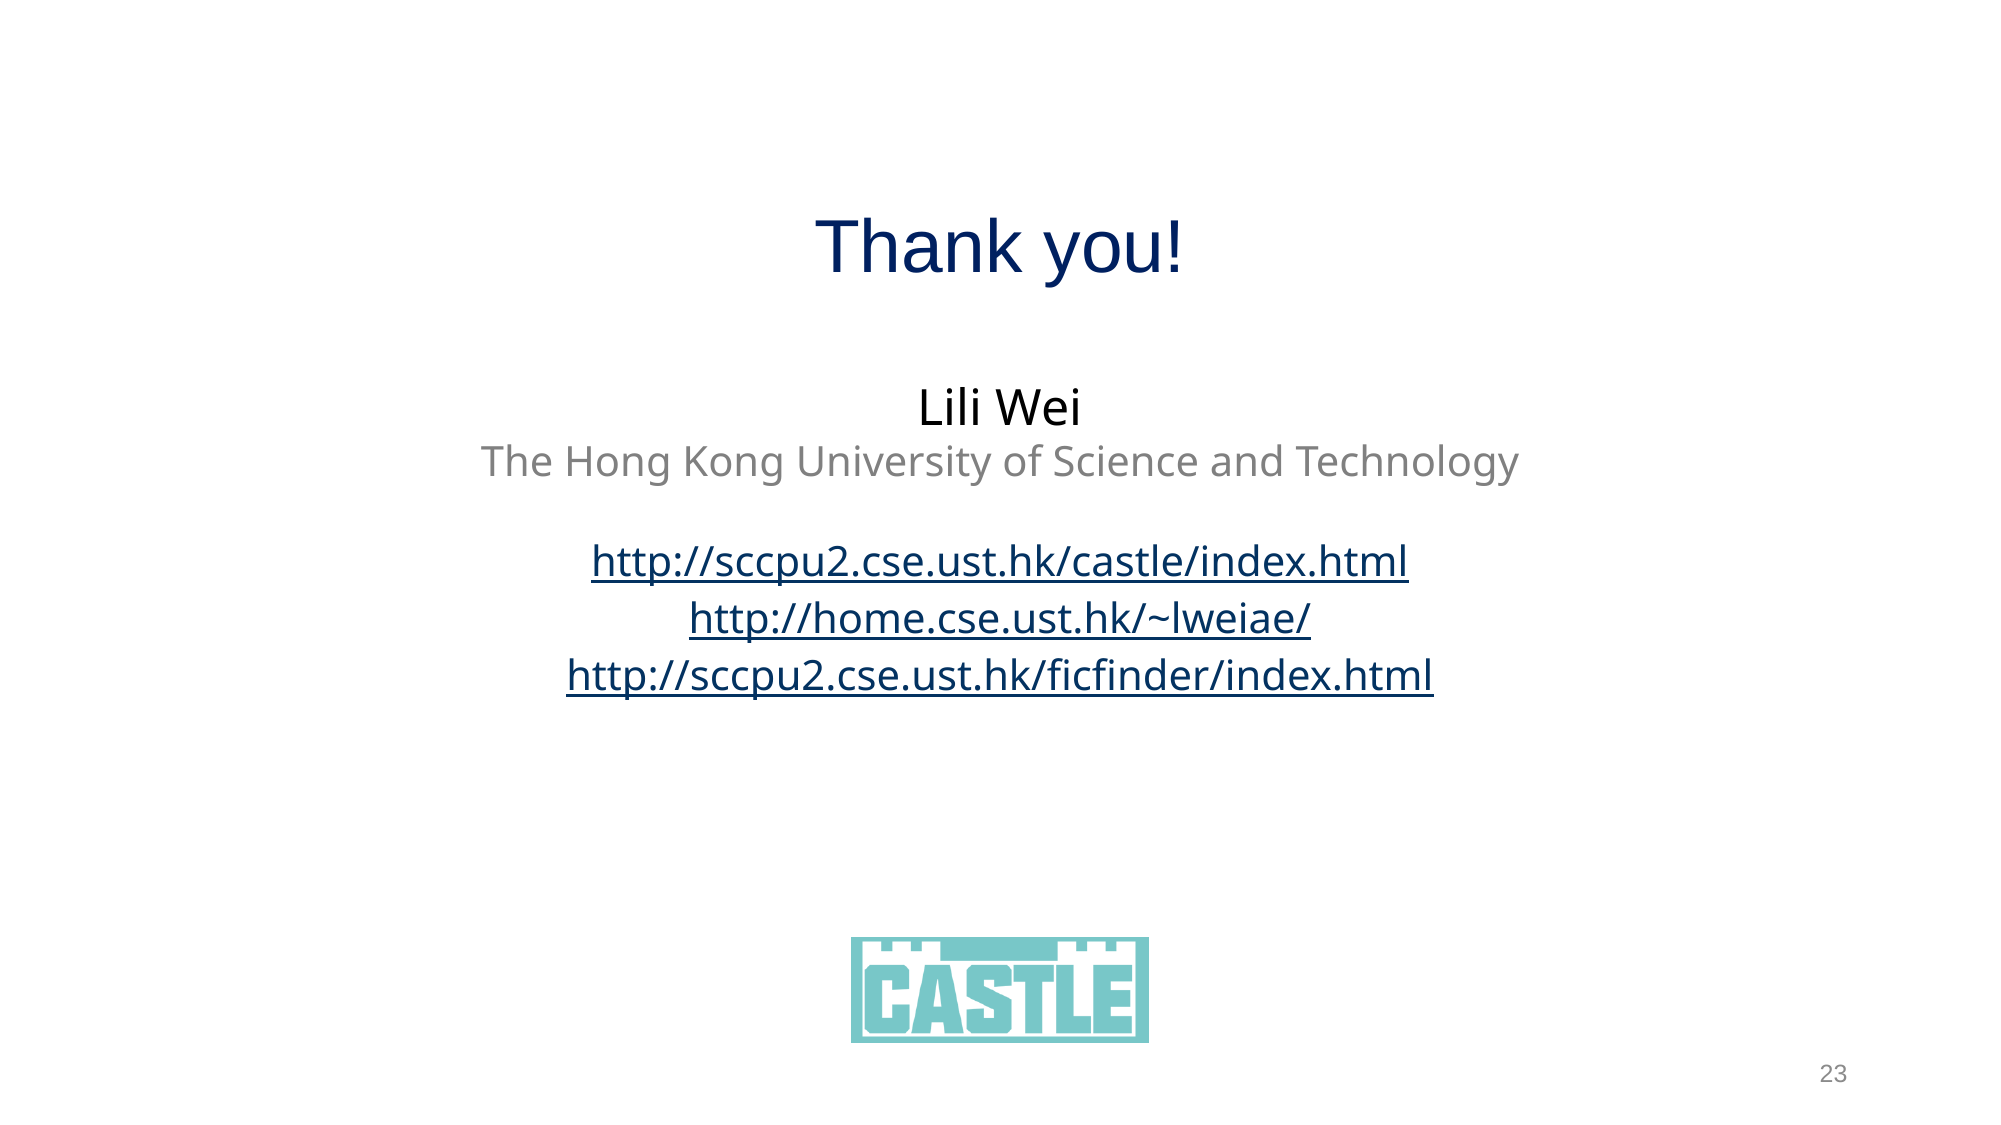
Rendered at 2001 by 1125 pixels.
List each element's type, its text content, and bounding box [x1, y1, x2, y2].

title Thank you! [249, 184, 1750, 296]
picture [851, 937, 1149, 1043]
text_box Lili Wei The Hong Kong University of Science and Technology http://sccpu2.cse.ust.hk/castle/index.html http://home.cse.ust.hk/~lweiae/ http://sccpu2.cse.ust.hk/ficfinder/index.html [333, 367, 1667, 714]
slide_number 23 [1412, 1042, 1863, 1103]
